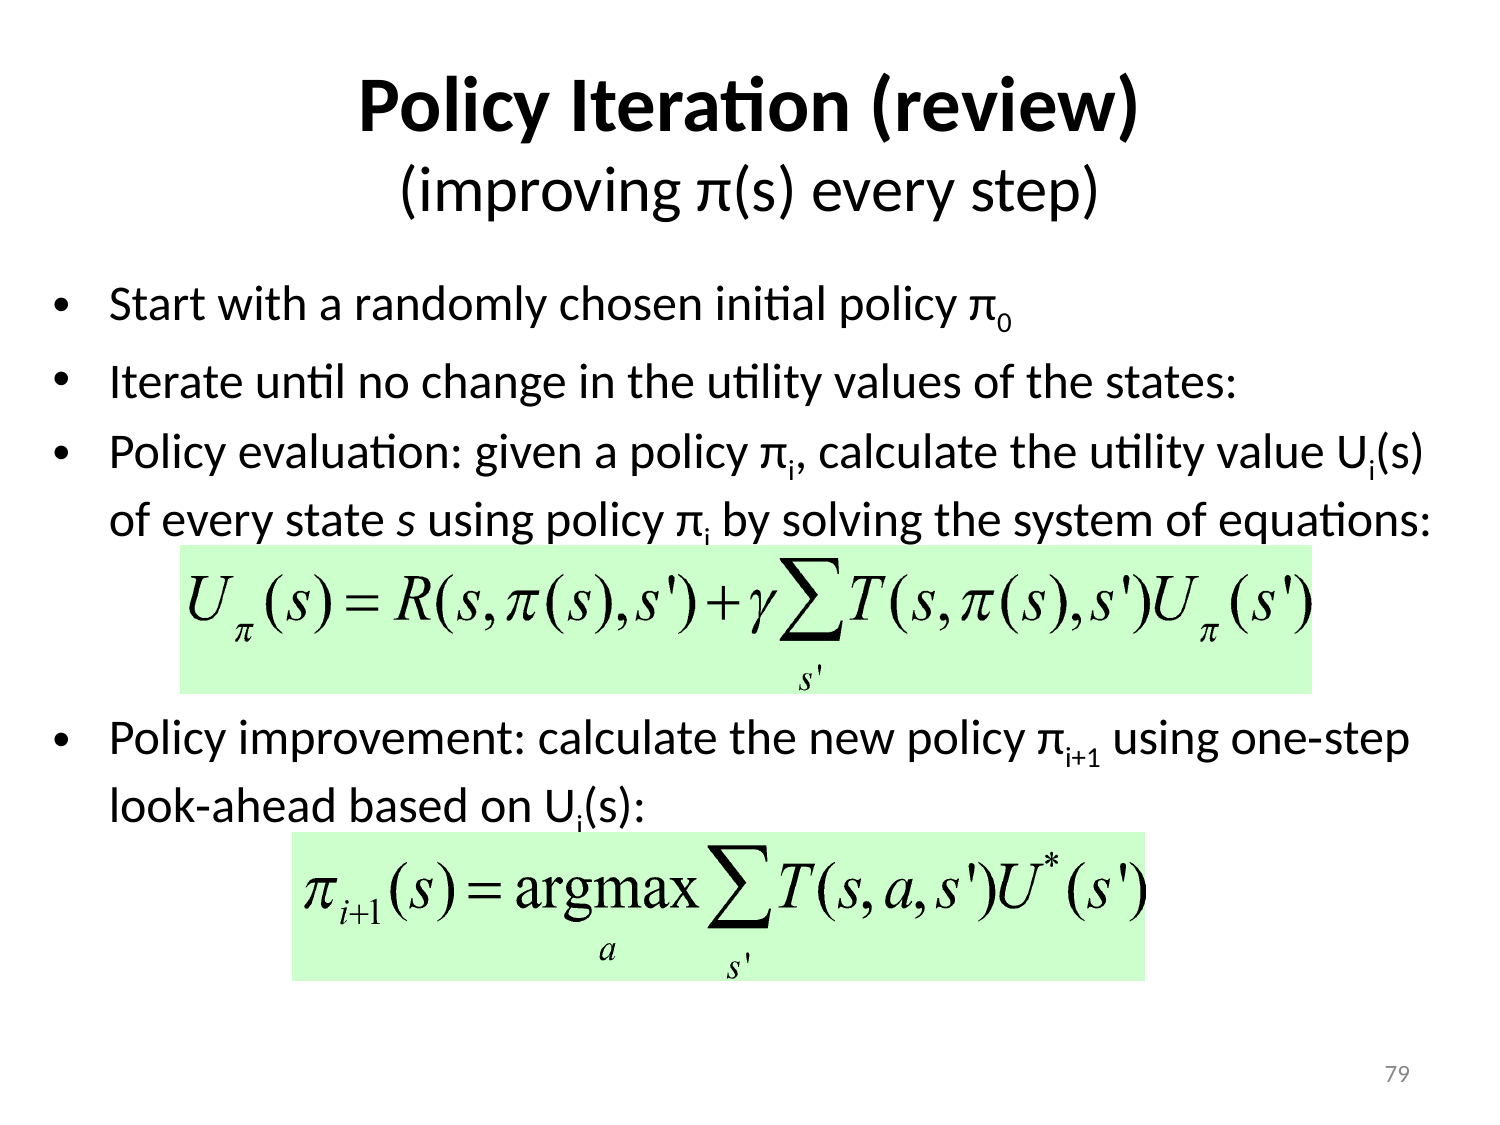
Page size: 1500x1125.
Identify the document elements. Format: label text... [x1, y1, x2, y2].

list Start with a randomly chosen initial policy π0 Iterate until no change in the utility values of the states: Policy evaluation: given a policy πi, calculate the utility value Ui(s) of every state s using policy πi by solving the system of equations: Policy improvement: calculate the new policy πi+1 using one‐step look‐ahead based on Ui(s): [37, 262, 1474, 1005]
picture [291, 831, 1146, 982]
picture [179, 544, 1313, 695]
slide_number ‹#› [1074, 1042, 1425, 1103]
title Policy Iteration (review) (improving π(s) every step) [75, 45, 1425, 233]
